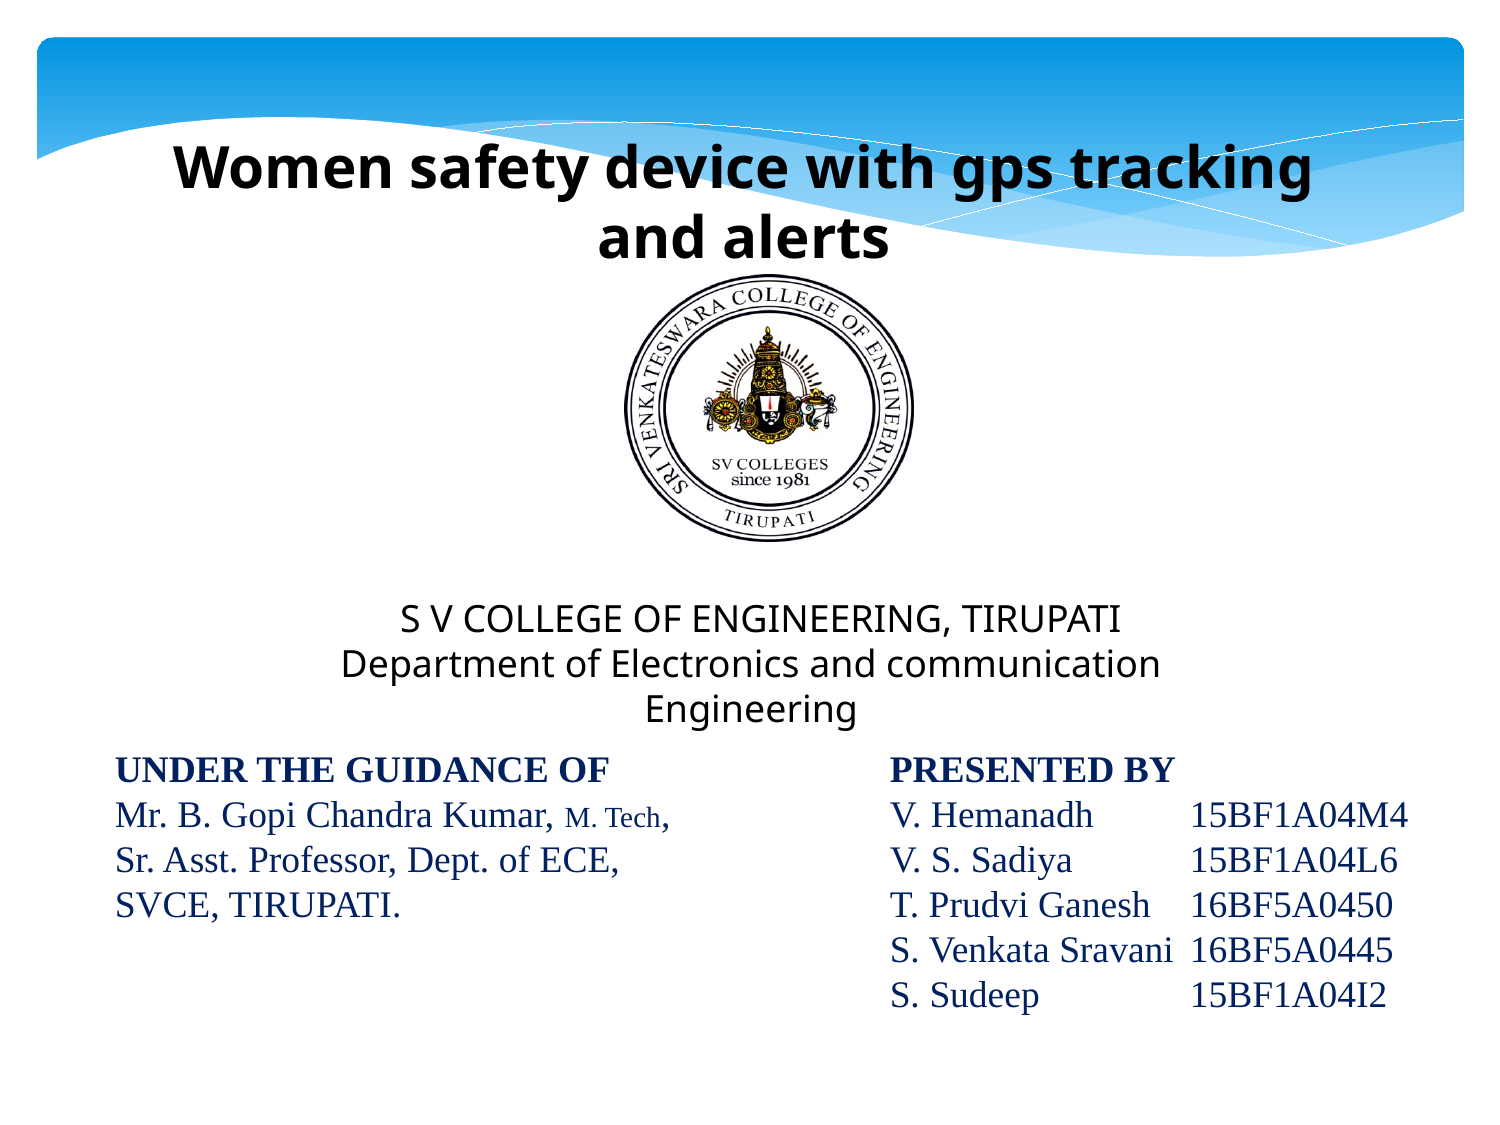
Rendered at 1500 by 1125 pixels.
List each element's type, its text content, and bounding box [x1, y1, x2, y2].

text_box S V COLLEGE OF ENGINEERING, TIRUPATI Department of Electronics and communication Engineering [224, 587, 1288, 738]
title Women safety device with gps tracking and alerts [99, 74, 1389, 326]
text_box UNDER THE GUIDANCE OF Mr. B. Gopi Chandra Kumar, M. Tech, Sr. Asst. Professor, Dept. of ECE, SVCE, TIRUPATI. [99, 737, 813, 1023]
text_box PRESENTED BY V. Hemanadh 15BF1A04M4 V. S. Sadiya 15BF1A04L6 T. Prudvi Ganesh 16BF5A0450 S. Venkata Sravani 16BF5A0445 S. Sudeep 15BF1A04I2 [874, 737, 1475, 1023]
picture [624, 274, 914, 542]
